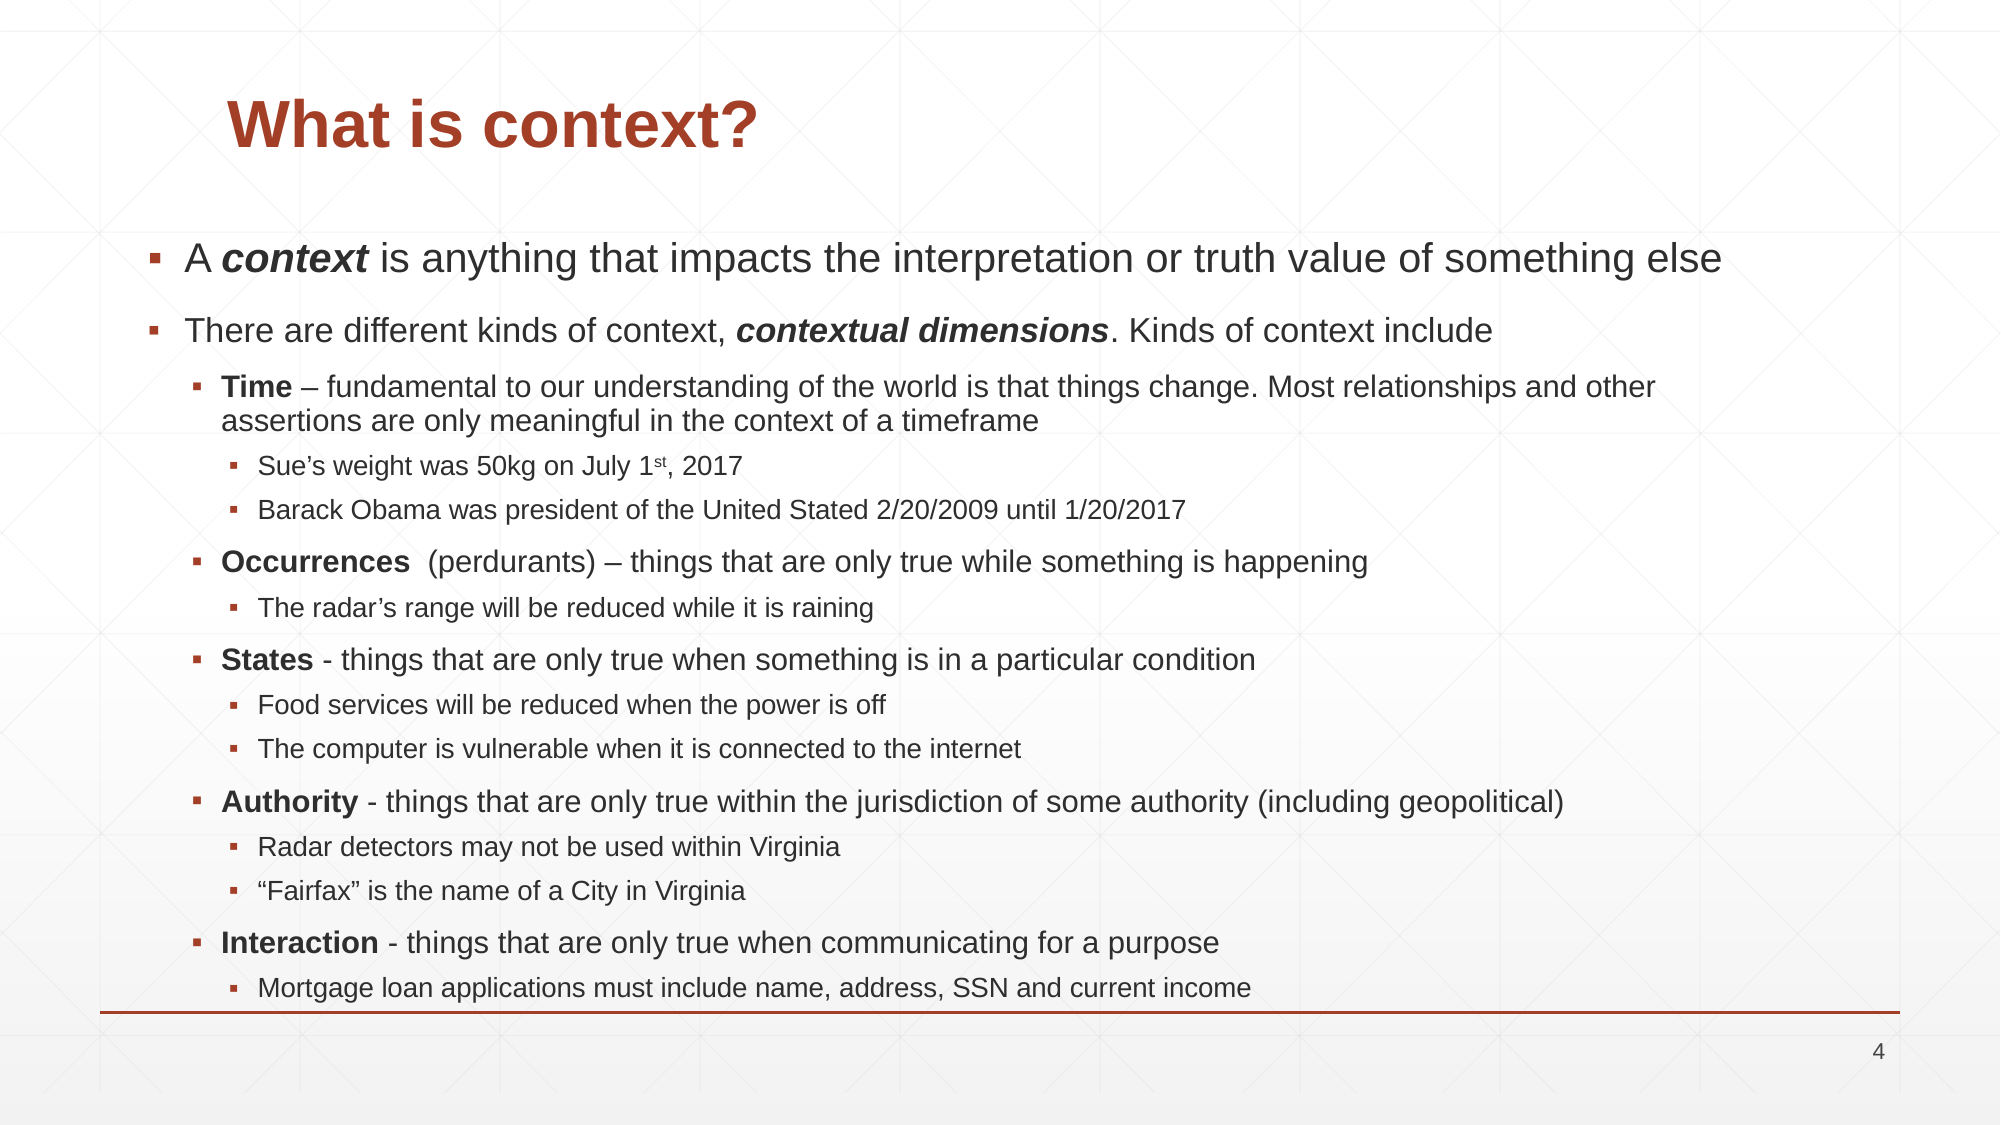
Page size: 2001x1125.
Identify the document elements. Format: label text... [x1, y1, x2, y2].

list A context is anything that impacts the interpretation or truth value of something else There are different kinds of context, contextual dimensions. Kinds of context include Time – fundamental to our understanding of the world is that things change. Most relationships and other assertions are only meaningful in the context of a timeframe Sue’s weight was 50kg on July 1st, 2017 Barack Obama was president of the United Stated 2/20/2009 until 1/20/2017 Occurrences (perdurants) – things that are only true while something is happening The radar’s range will be reduced while it is raining States - things that are only true when something is in a particular condition Food services will be reduced when the power is off The computer is vulnerable when it is connected to the internet Authority - things that are only true within the jurisdiction of some authority (including geopolitical) Radar detectors may not be used within Virginia “Fairfax” is the name of a City in Virginia Interaction - things that are only true when communicating for a purpose Mortgage loan applications must include name, address, SSN and current income [132, 229, 1788, 1018]
title What is context? [212, 82, 1788, 229]
slide_number 4 [1749, 1031, 1901, 1069]
